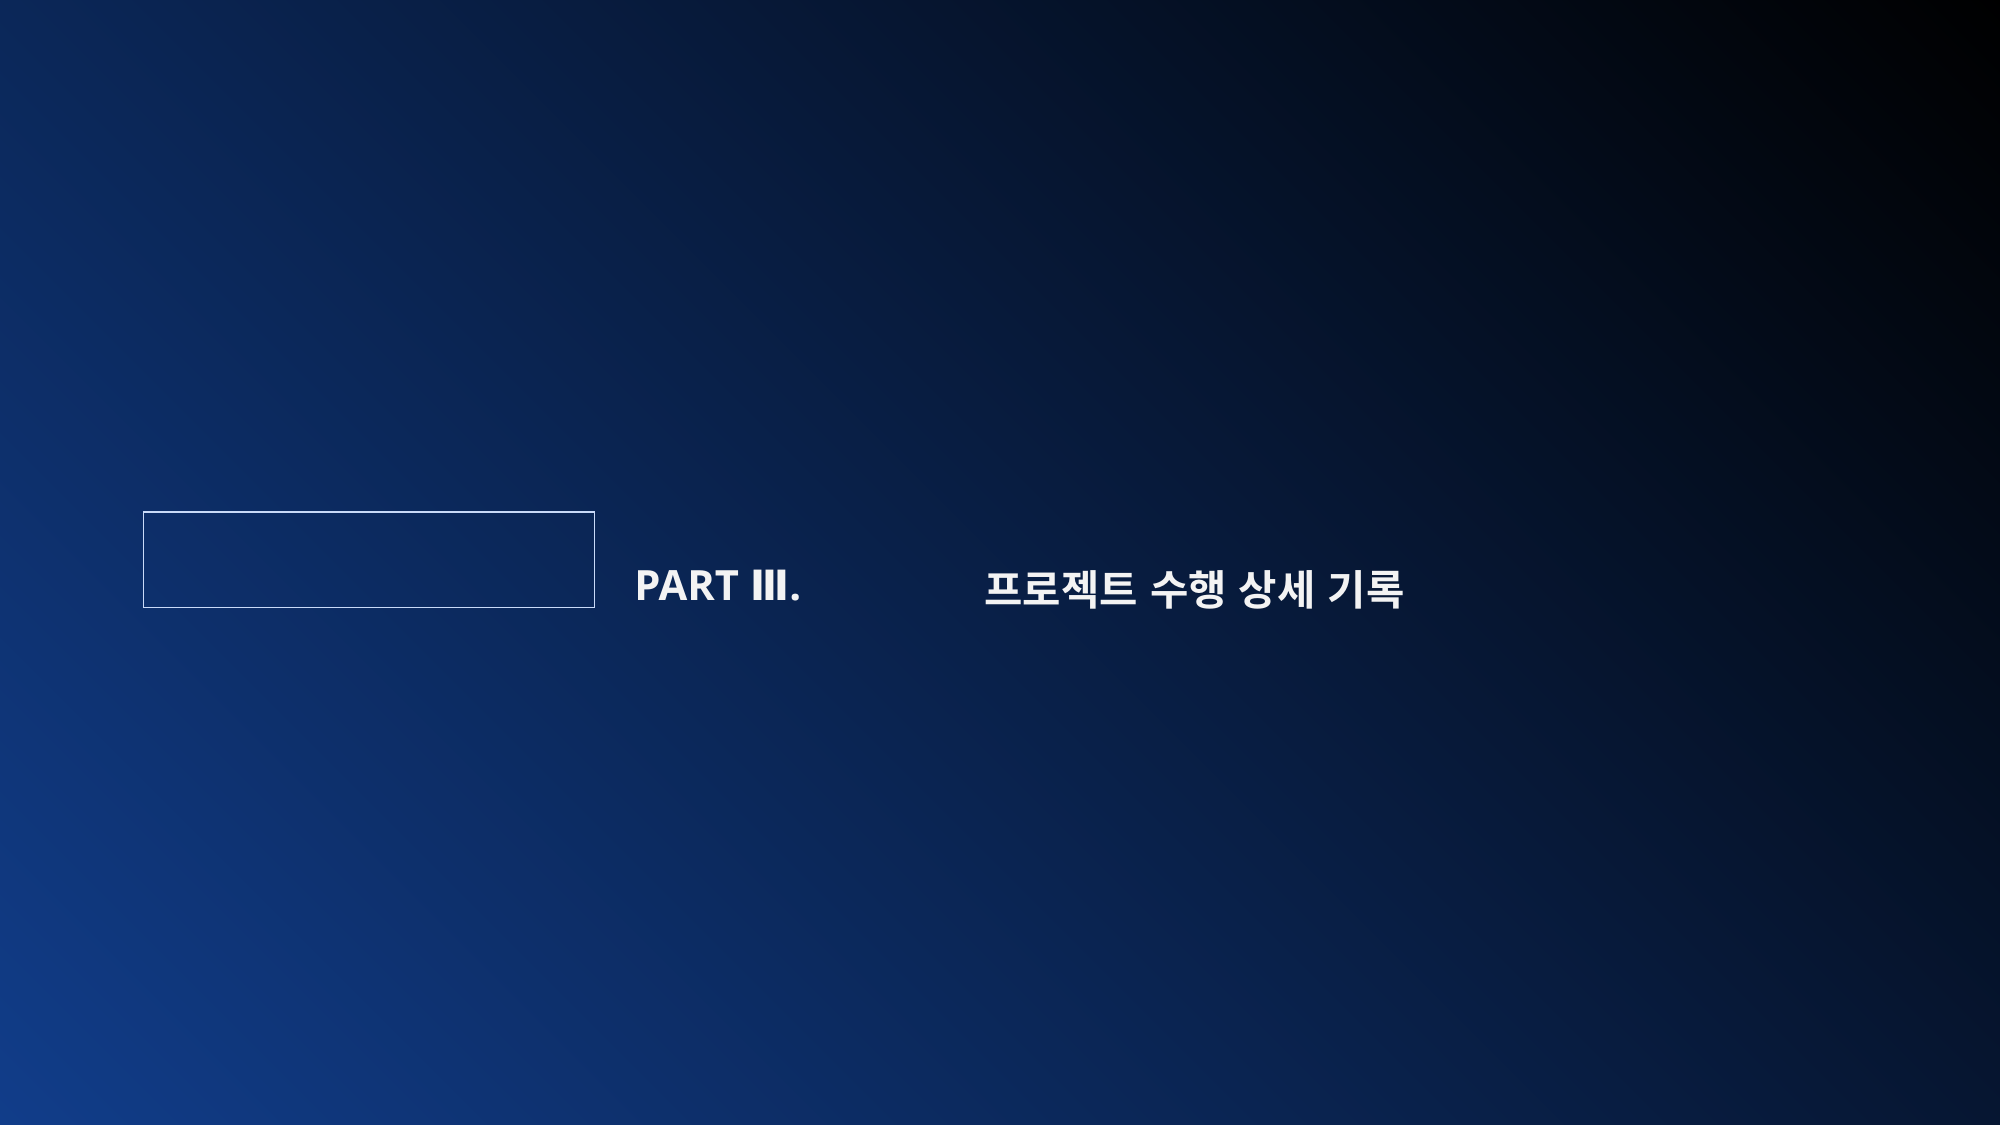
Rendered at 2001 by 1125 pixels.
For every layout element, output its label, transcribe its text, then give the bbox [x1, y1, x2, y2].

table_header PART Ⅲ. [619, 512, 970, 632]
table_header 프로젝트 수행 상세 기록 [970, 512, 1822, 632]
table_header [144, 513, 594, 607]
